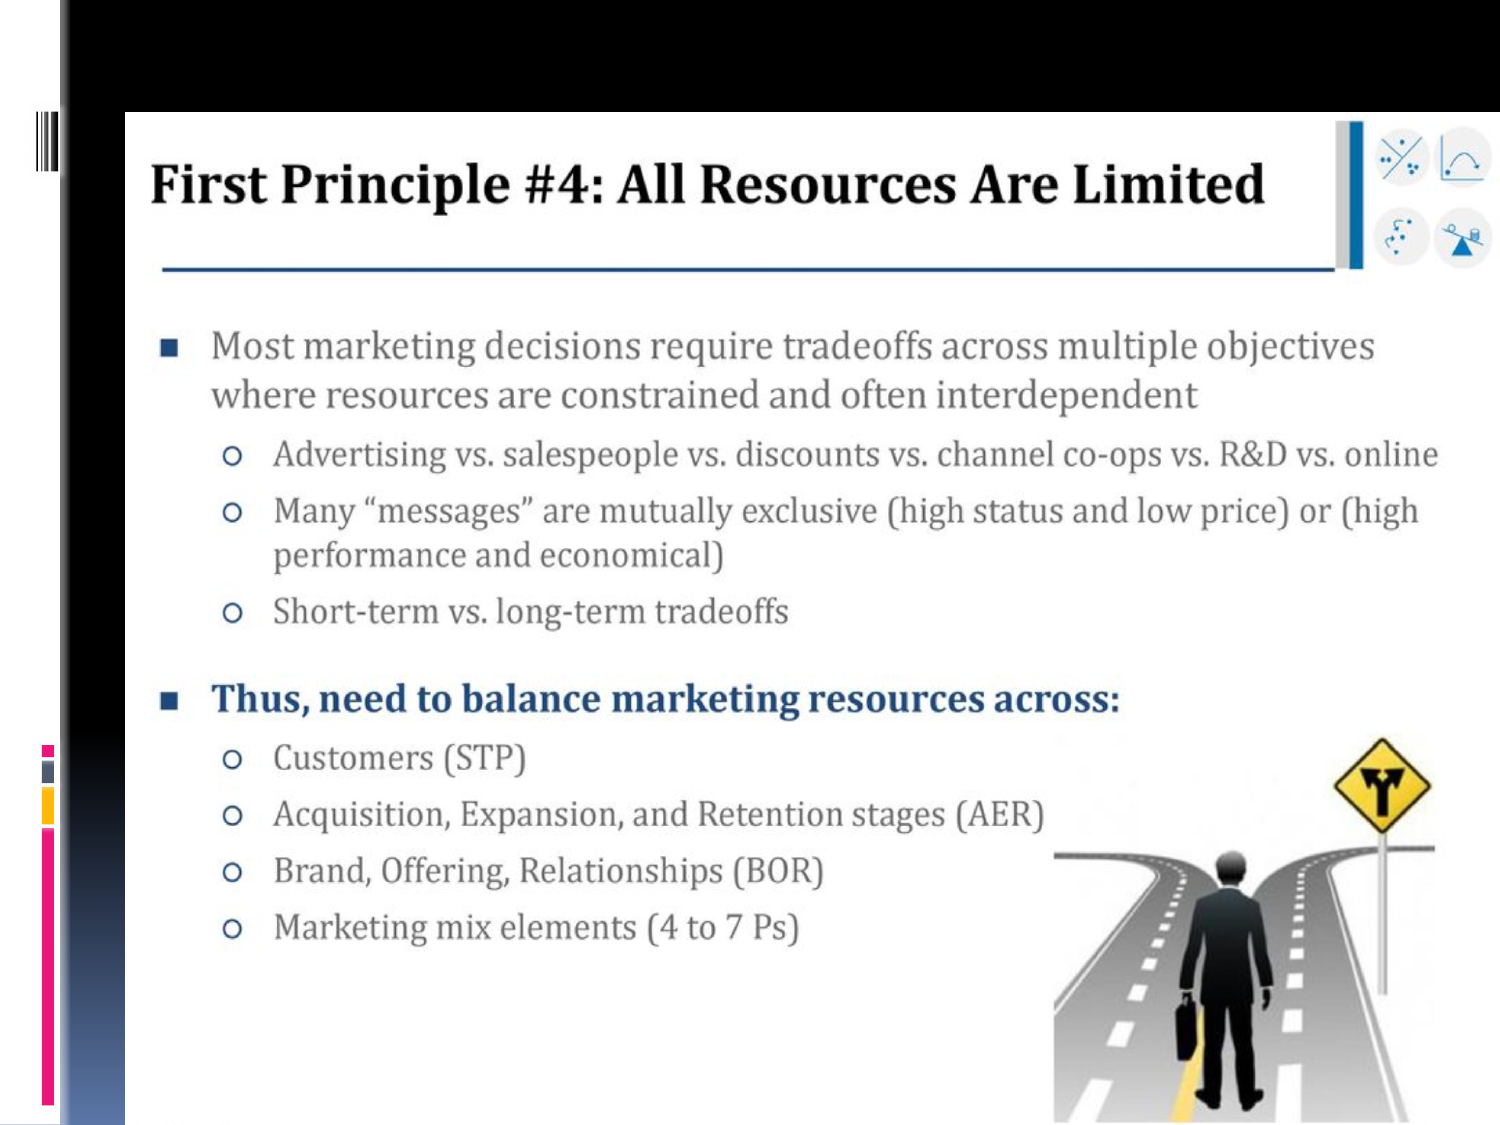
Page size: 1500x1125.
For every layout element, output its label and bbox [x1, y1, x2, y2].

picture [124, 112, 1500, 1125]
